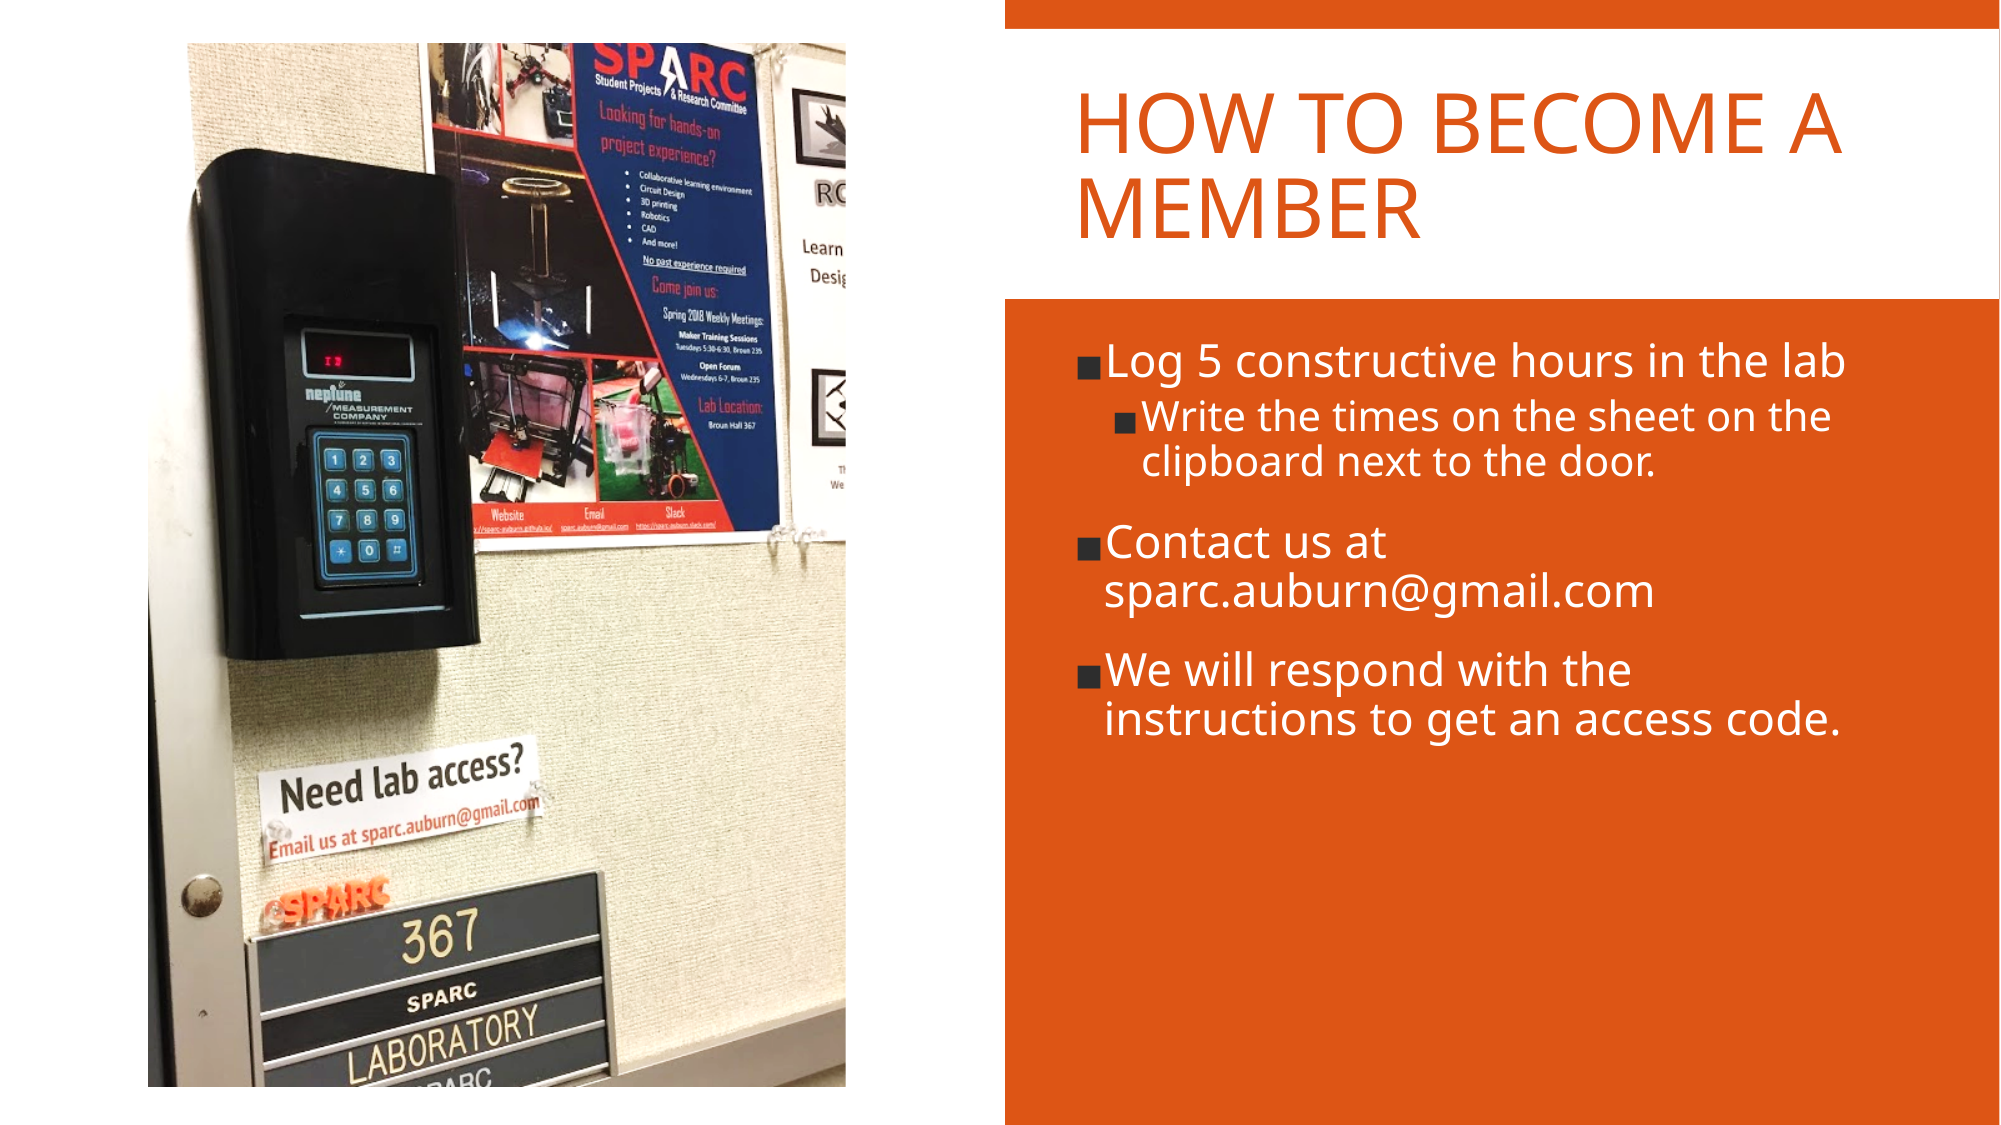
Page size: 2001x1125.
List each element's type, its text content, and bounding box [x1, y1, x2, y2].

text_box [1003, 28, 2000, 299]
title HOW TO BECOME A MEMBER [1058, 46, 1894, 295]
text_box [1005, 299, 2000, 1125]
text_box [0, 0, 1005, 1125]
list Log 5 constructive hours in the lab Write the times on the sheet on the clipboard next to the door. Contact us at sparc.auburn@gmail.com We will respond with the instructions to get an access code. [1058, 329, 1894, 1020]
picture [147, 43, 846, 1087]
text_box [1005, 0, 2000, 28]
